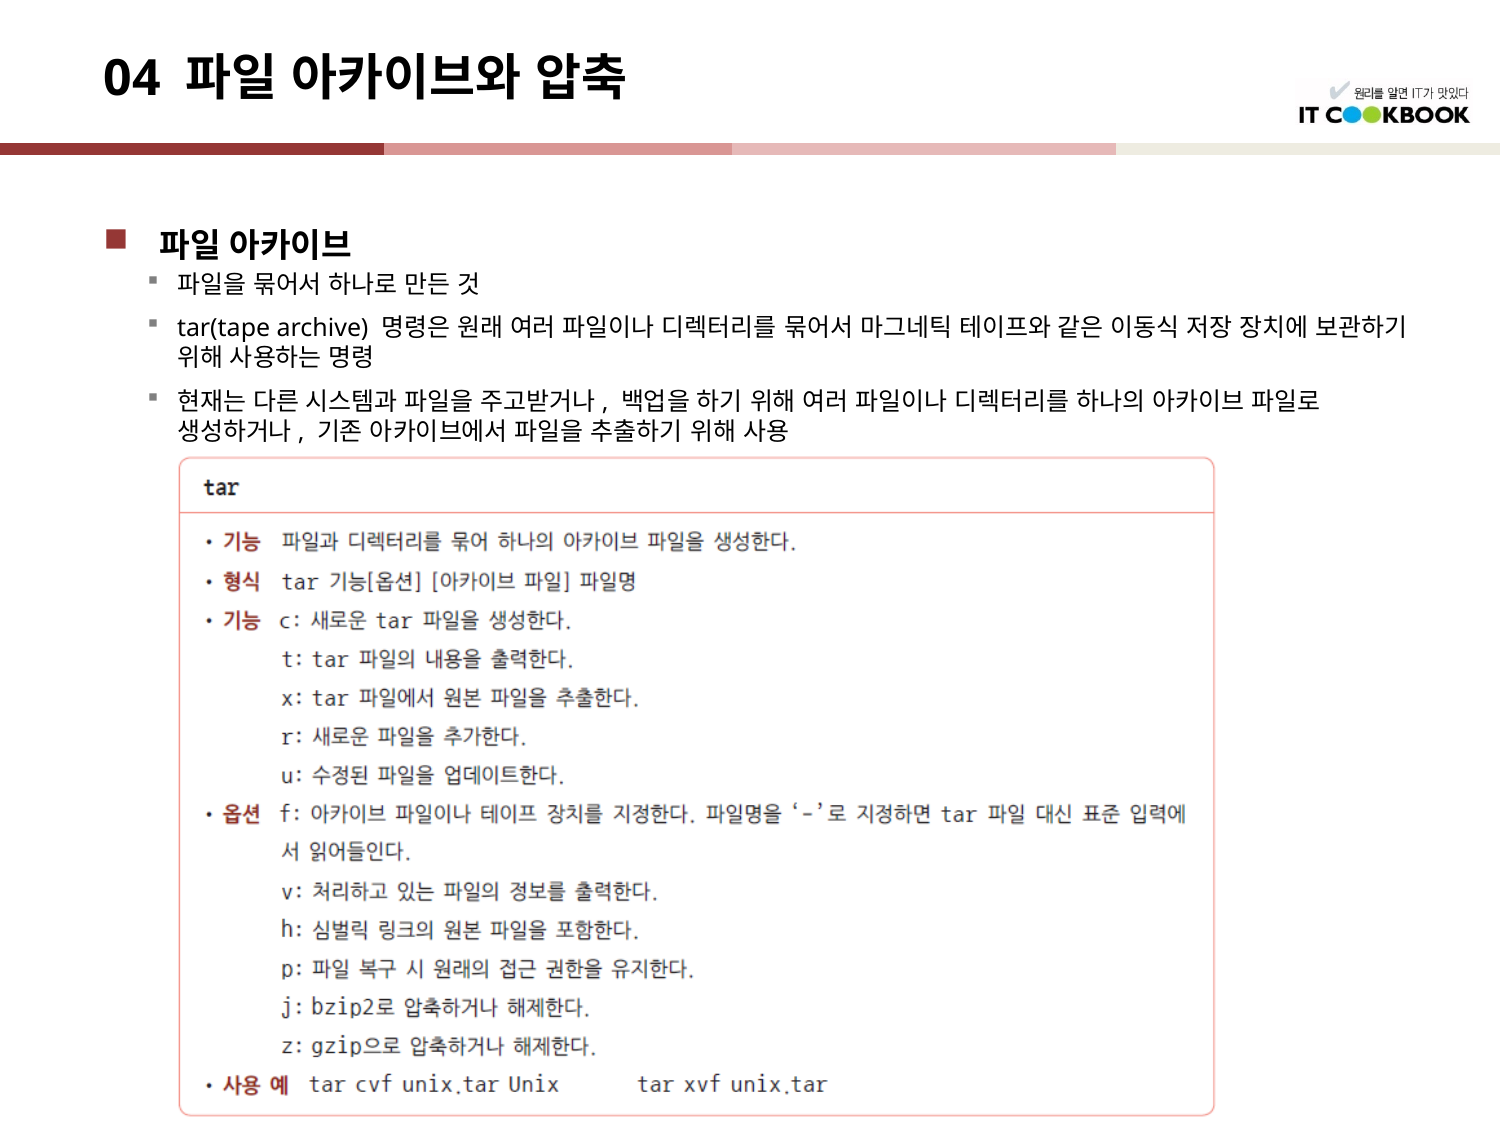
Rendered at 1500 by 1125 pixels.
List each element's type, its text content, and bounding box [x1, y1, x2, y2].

picture [175, 453, 1221, 1124]
title 04 파일 아카이브와 압축 [88, 30, 1330, 121]
list 파일 아카이브 파일을 묶어서 하나로 만든 것 tar(tape archive) 명령은 원래 여러 파일이나 디렉터리를 묶어서 마그네틱 테이프와 같은 이동식 저장 장치에 보관하기 위해 사용하는 명령 현재는 다른 시스템과 파일을 주고받거나, 백업을 하기 위해 여러 파일이나 디렉터리를 하나의 아카이브 파일로 생성하거나, 기존 아카이브에서 파일을 추출하기 위해 사용 [88, 196, 1436, 1083]
picture [1295, 78, 1473, 125]
